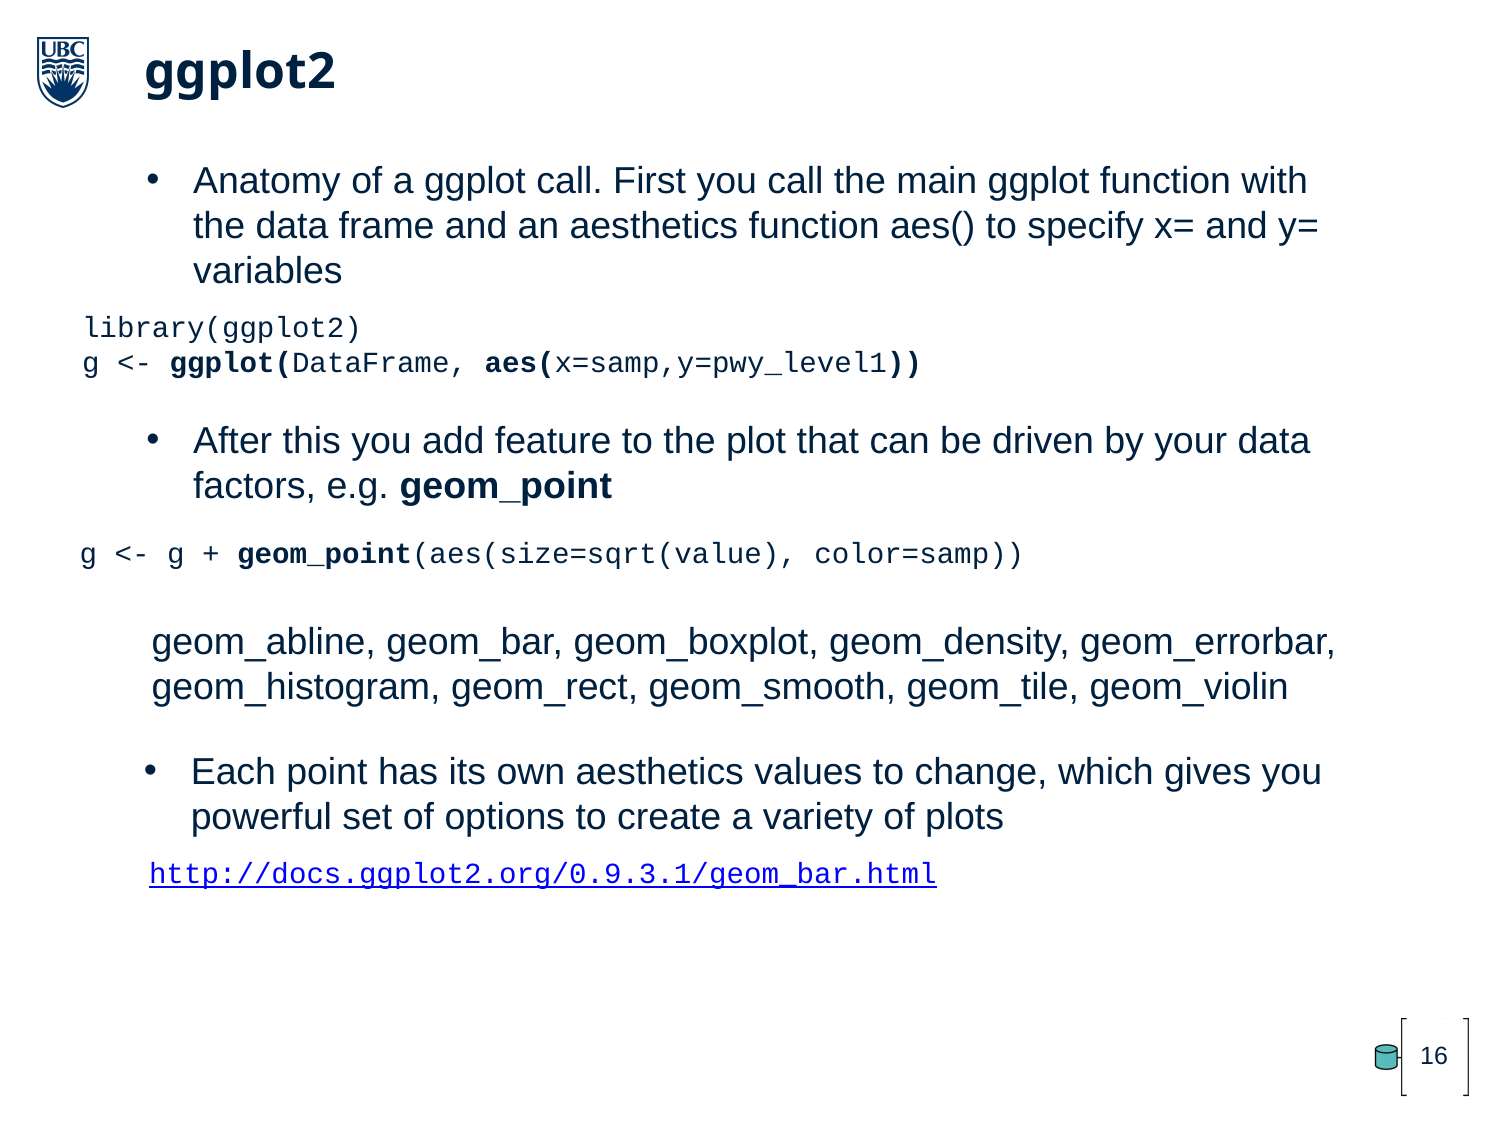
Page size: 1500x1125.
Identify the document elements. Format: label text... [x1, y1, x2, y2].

text_box g <- g + geom_point(aes(size=sqrt(value), color=samp)) [64, 527, 1386, 577]
picture [37, 37, 89, 108]
text_box Anatomy of a ggplot call. First you call the main ggplot function with the data frame and an aesthetics function aes() to specify x= and y= variables [131, 148, 1372, 299]
picture [1374, 1018, 1469, 1097]
text_box geom_abline, geom_bar, geom_boxplot, geom_density, geom_errorbar, geom_histogram, geom_rect, geom_smooth, geom_tile, geom_violin [136, 609, 1352, 715]
text_box http://docs.ggplot2.org/0.9.3.1/geom_bar.html [134, 846, 1456, 932]
text_box After this you add feature to the plot that can be driven by your data factors, e.g. geom_point [131, 408, 1372, 514]
slide_number 16 [1399, 1018, 1469, 1091]
text_box library(ggplot2) g <- ggplot(DataFrame, aes(x=samp,y=pwy_level1)) [67, 300, 1389, 386]
text_box Each point has its own aesthetics values to change, which gives you powerful set of options to create a variety of plots [129, 739, 1370, 845]
list ggplot2 [129, 30, 1370, 121]
